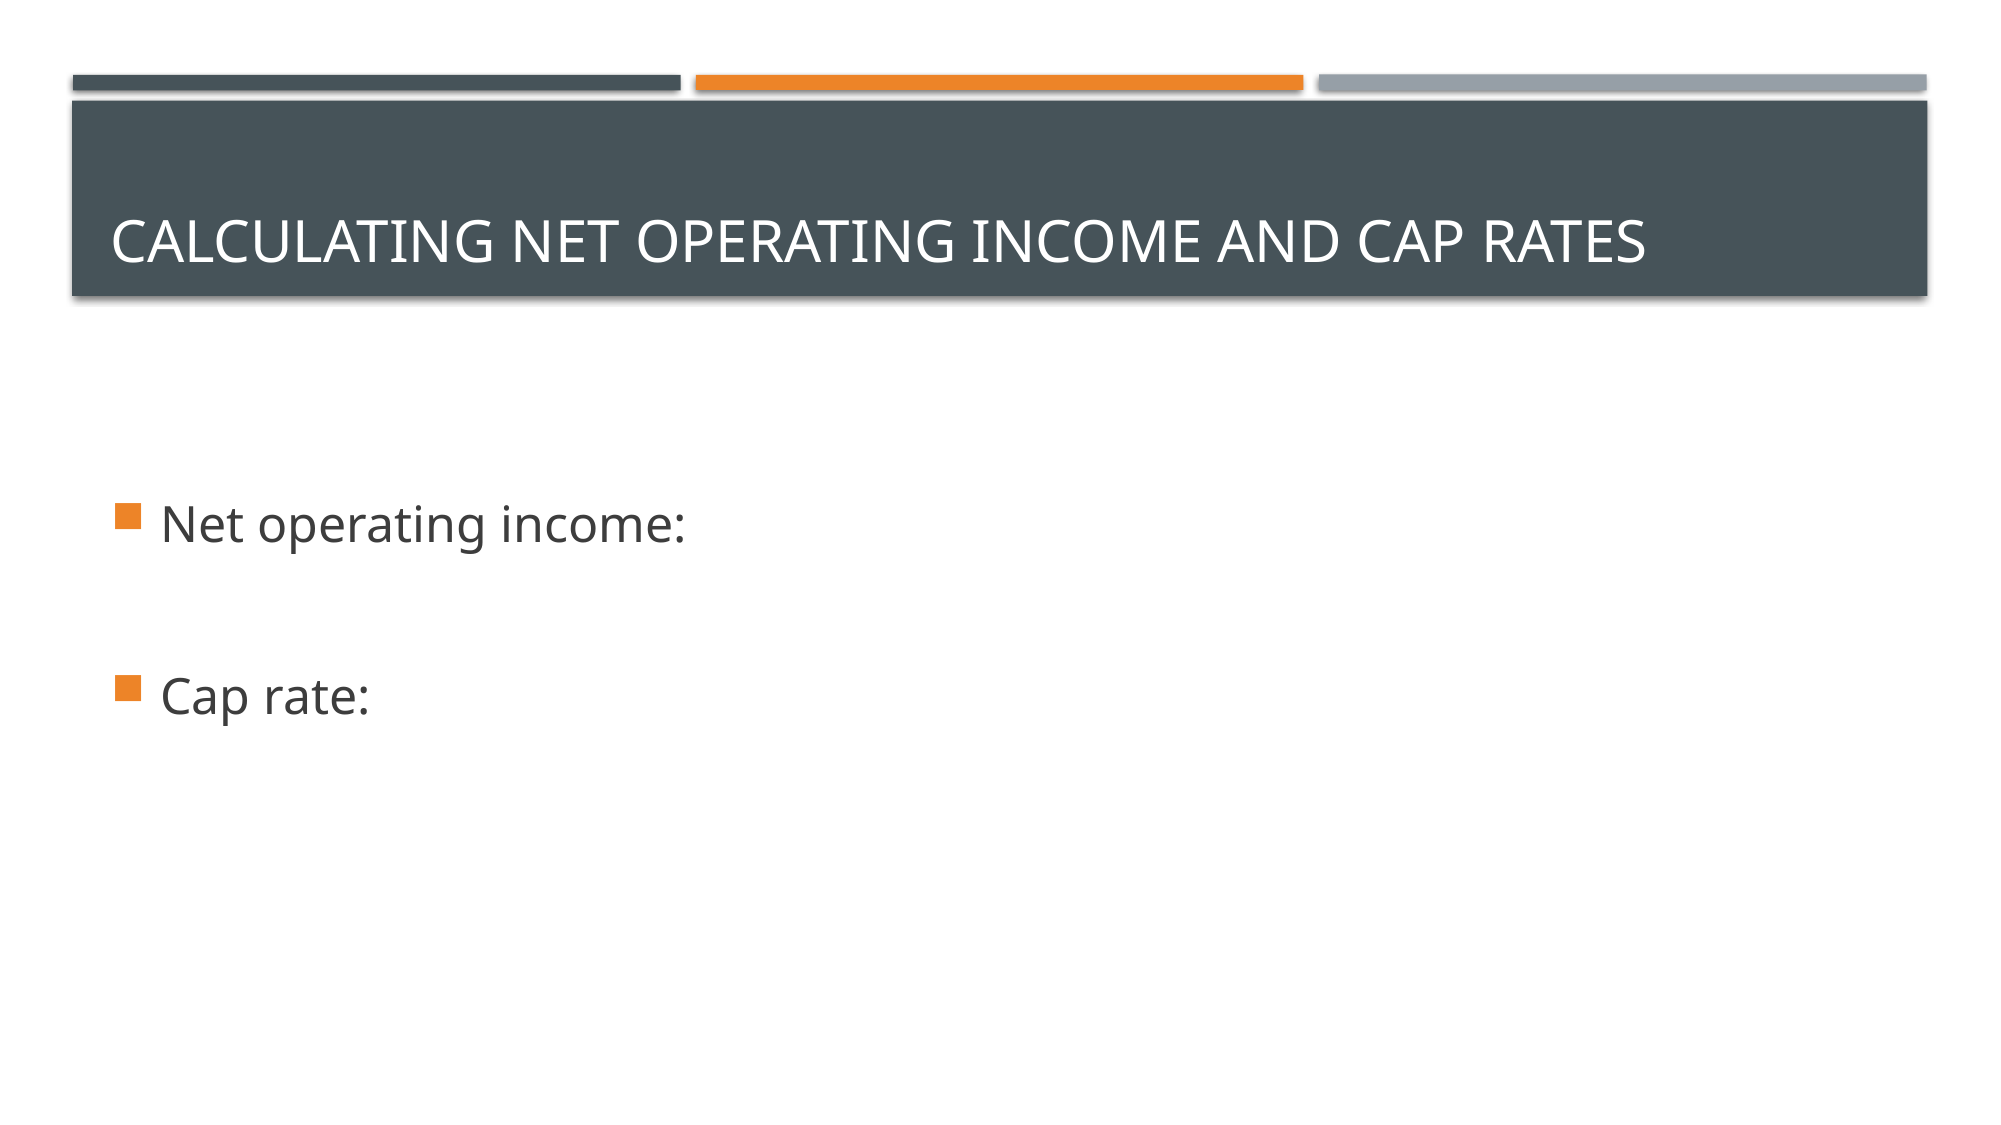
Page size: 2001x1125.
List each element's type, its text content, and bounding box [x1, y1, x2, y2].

title calculating Net operating income and cap rates [95, 115, 1905, 282]
